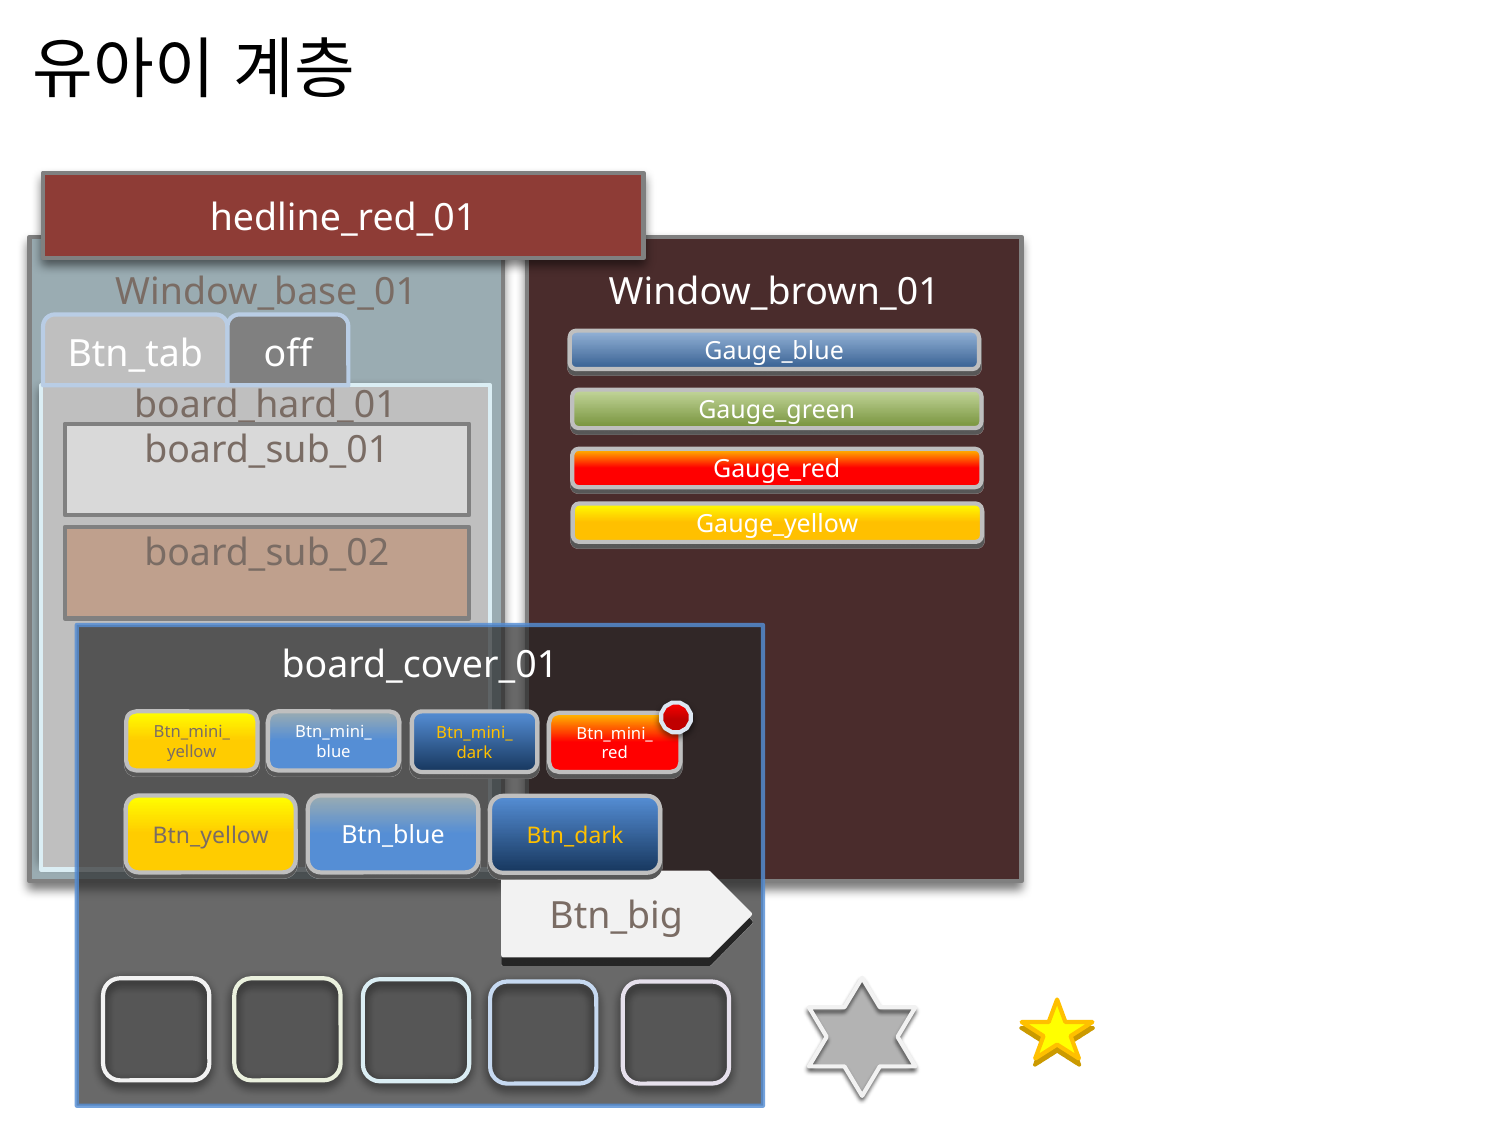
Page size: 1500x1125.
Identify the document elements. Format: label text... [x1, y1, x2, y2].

text_box hedline_red_01 [41, 171, 646, 260]
text_box Btn_tab [40, 312, 227, 388]
text_box Btn_mini_ blue [265, 709, 402, 773]
text_box Gauge_blue [567, 328, 981, 372]
text_box [360, 977, 472, 1084]
text_box board_sub_02 [63, 525, 471, 621]
text_box board_cover_01 [75, 623, 765, 1108]
text_box 유아이 계층 [17, 19, 1471, 114]
text_box Window_brown_01 [525, 235, 1024, 883]
text_box [807, 975, 918, 1098]
text_box board_sub_01 [63, 422, 471, 517]
text_box [1019, 997, 1095, 1061]
text_box board_hard_01 [39, 383, 492, 872]
text_box Btn_dark [488, 793, 663, 875]
text_box off [225, 312, 351, 388]
text_box [620, 979, 732, 1086]
text_box Btn_blue [305, 793, 481, 875]
text_box Btn_yellow [123, 793, 298, 875]
text_box Btn_big [501, 870, 753, 958]
text_box [488, 979, 599, 1086]
text_box Gauge_green [570, 387, 984, 431]
text_box Gauge_red [570, 446, 984, 490]
text_box Btn_mini_ red [546, 710, 683, 775]
text_box [232, 976, 343, 1083]
text_box [659, 700, 693, 735]
text_box Btn_mini_ dark [409, 709, 540, 775]
text_box Gauge_yellow [570, 501, 985, 544]
text_box Window_base_01 [27, 235, 505, 883]
text_box [100, 976, 212, 1083]
text_box Btn_mini_ yellow [124, 709, 260, 773]
